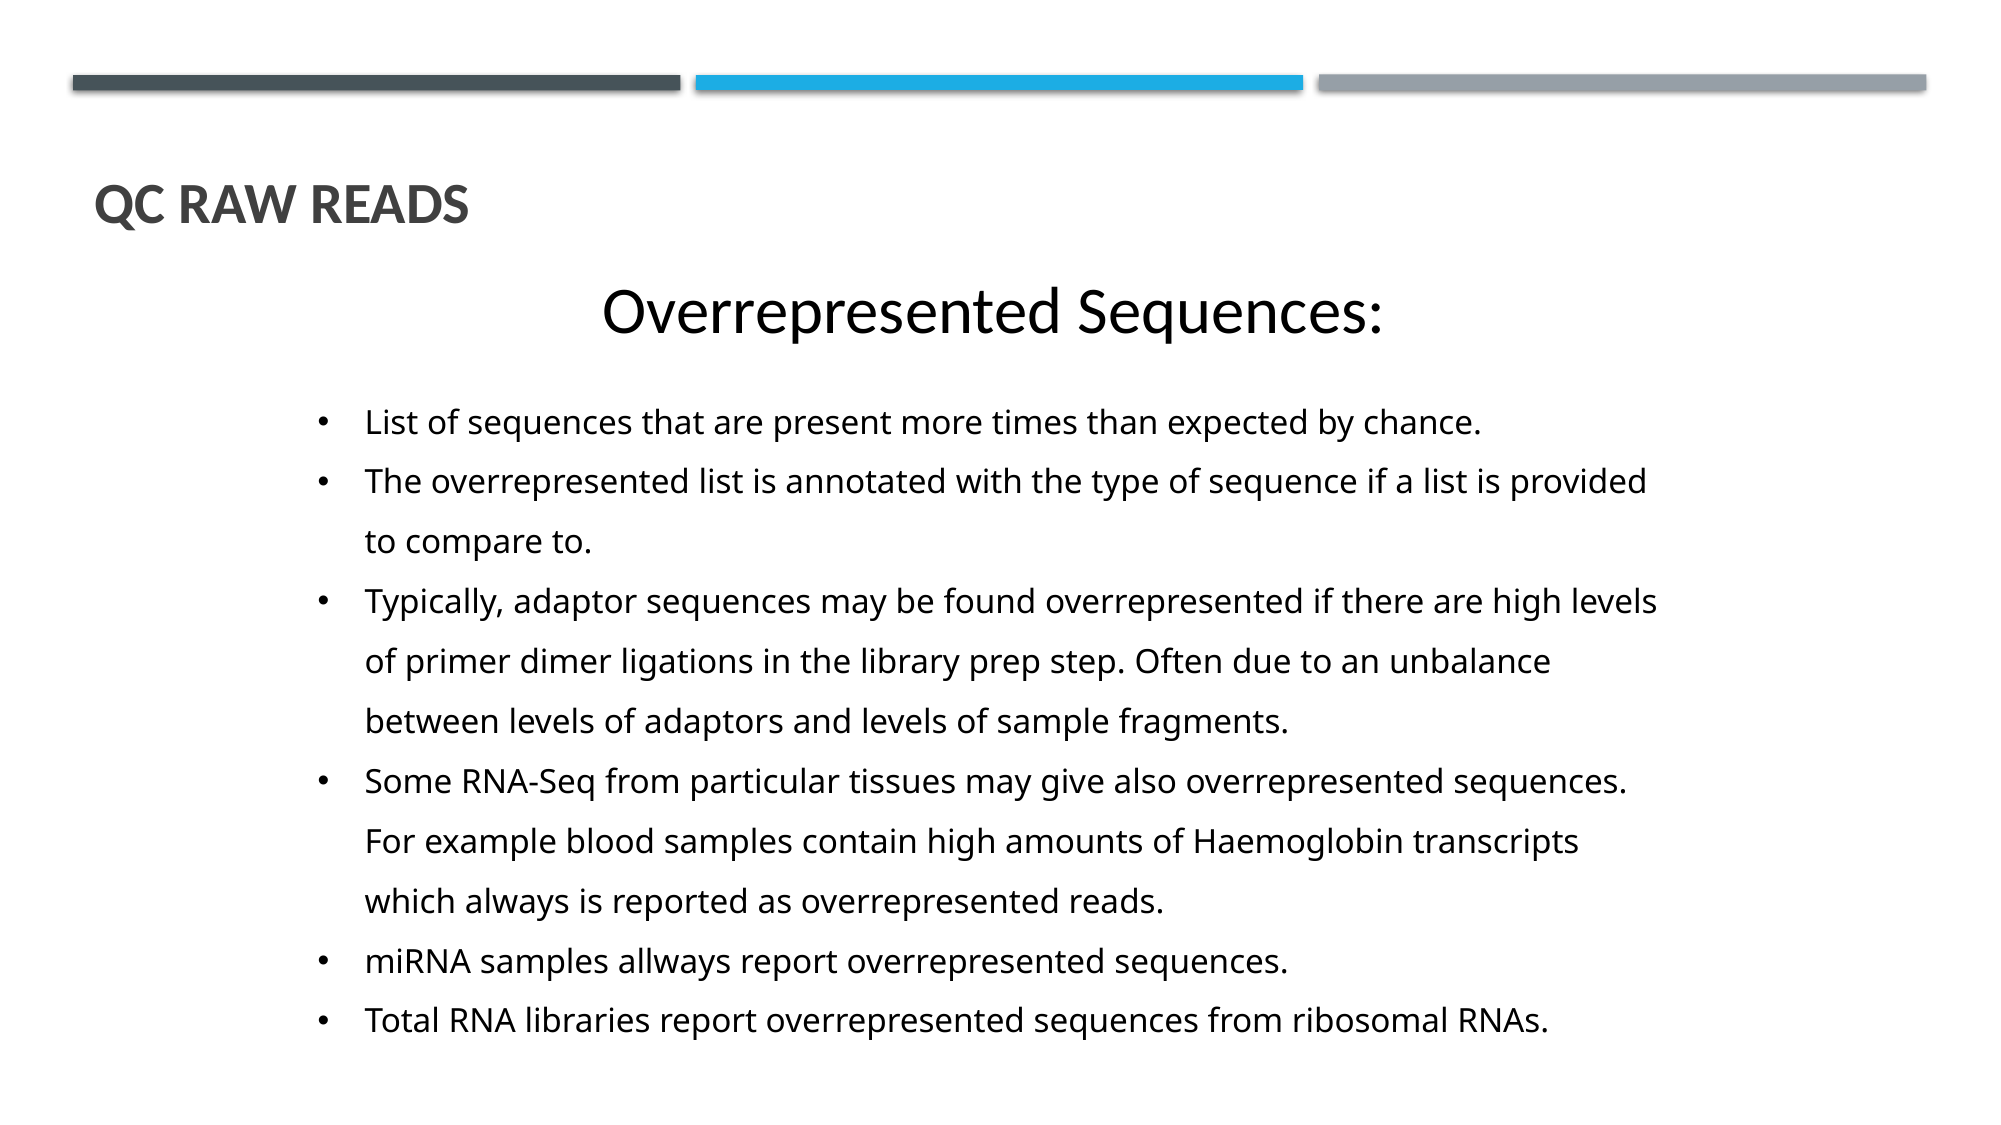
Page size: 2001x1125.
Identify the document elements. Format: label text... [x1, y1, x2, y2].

text_box Overrepresented Sequences: [587, 282, 1401, 355]
text_box List of sequences that are present more times than expected by chance. The overrepresented list is annotated with the type of sequence if a list is provided to compare to. Typically, adaptor sequences may be found overrepresented if there are high levels of primer dimer ligations in the library prep step. Often due to an unbalance between levels of adaptors and levels of sample fragments. Some RNA-Seq from particular tissues may give also overrepresented sequences. For example blood samples contain high amounts of Haemoglobin transcripts which always is reported as overrepresented reads. miRNA samples allways report overrepresented sequences. Total RNA libraries report overrepresented sequences from ribosomal RNAs. [303, 373, 1685, 1047]
title QC Raw Reads [94, 119, 1904, 282]
